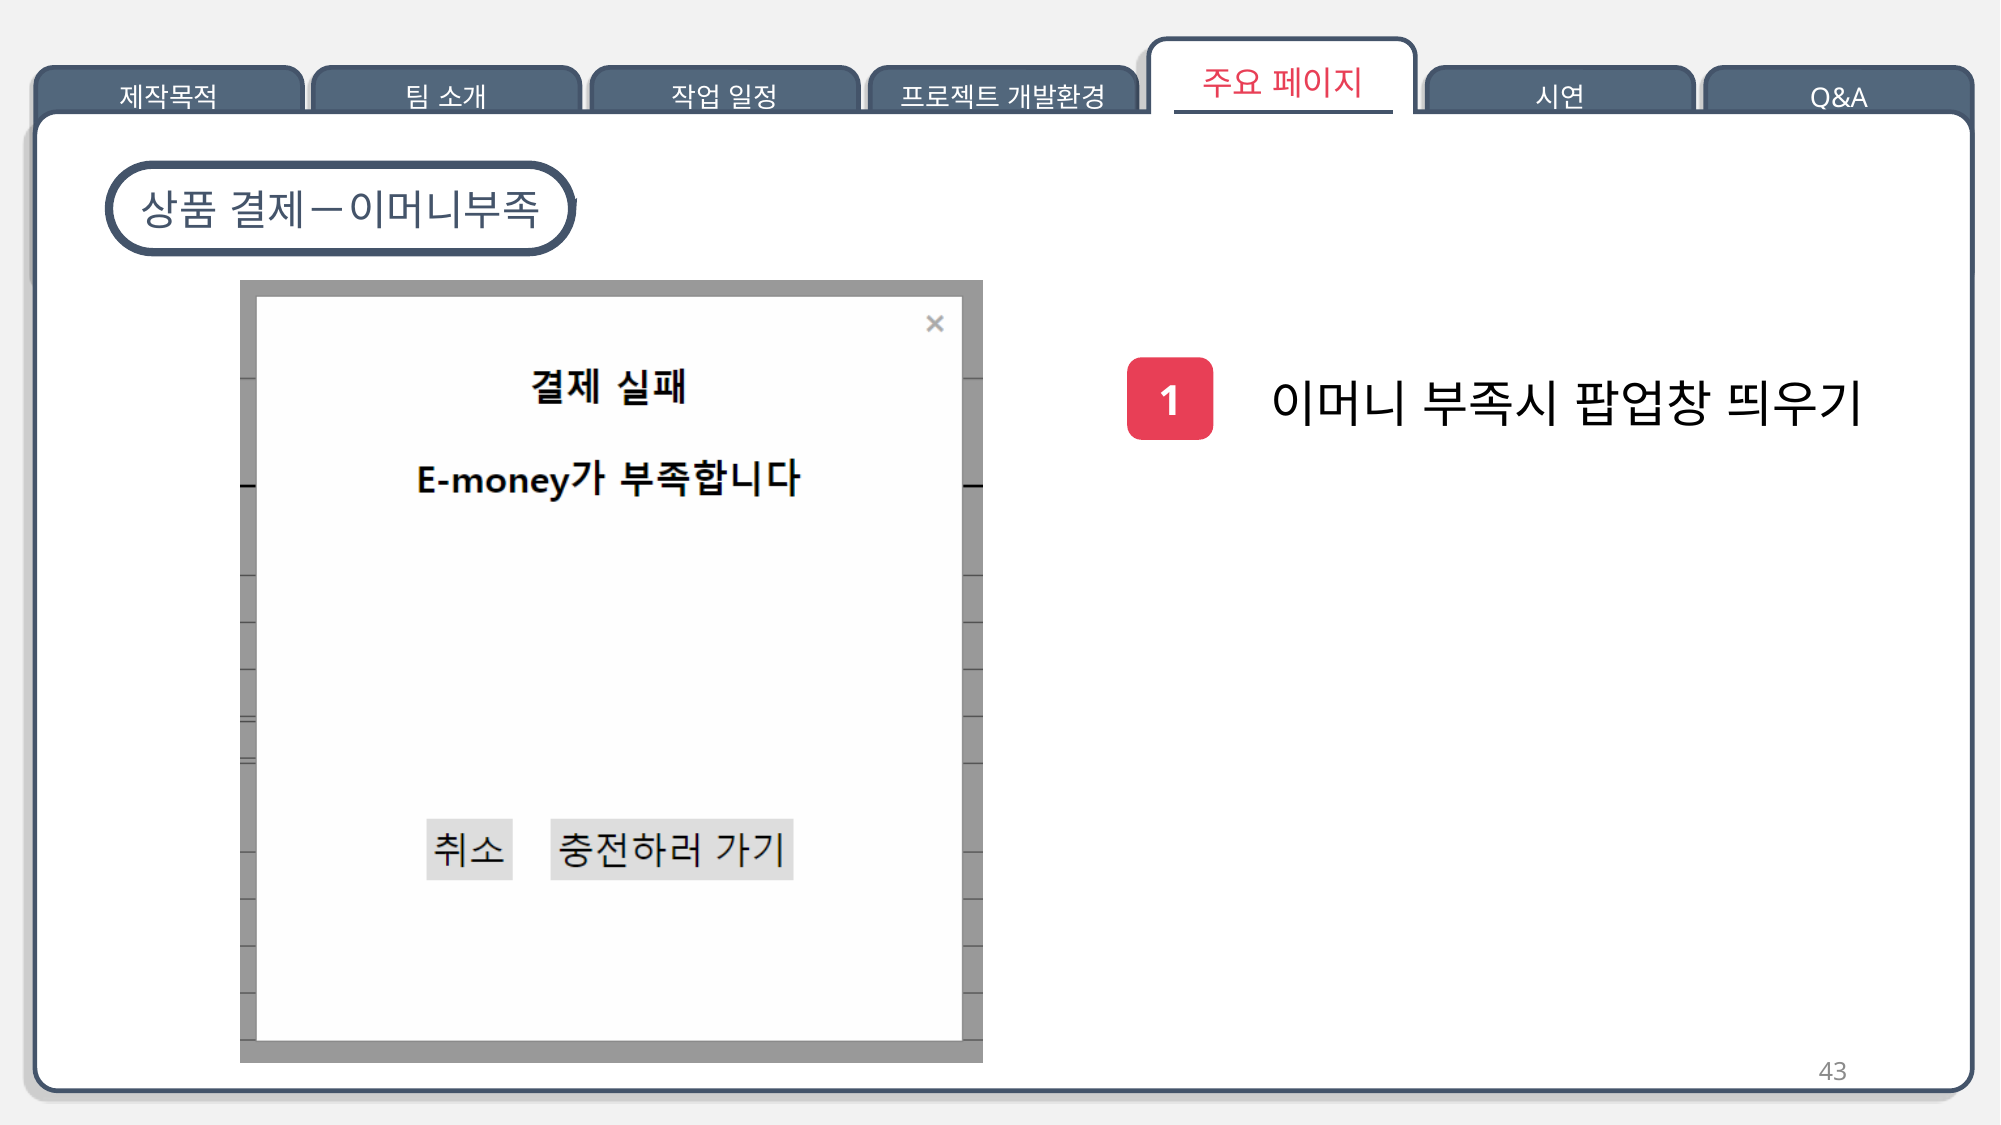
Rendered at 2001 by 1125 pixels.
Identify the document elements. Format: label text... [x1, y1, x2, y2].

text_box Q&A [1704, 66, 1974, 130]
text_box 상품 결제－이머니부족 [108, 164, 573, 253]
picture [240, 280, 983, 1063]
text_box 주요 페이지 [1165, 54, 1401, 110]
text_box 1 [1127, 357, 1214, 440]
text_box 이머니 부족시 팝업창 띄우기 [1256, 364, 1953, 440]
text_box [33, 37, 1974, 1092]
text_box 프로젝트 개발환경 [869, 66, 1138, 110]
slide_number 43 [1412, 1042, 1863, 1103]
text_box 제작목적 [34, 66, 304, 123]
text_box 작업 일정 [590, 66, 860, 110]
text_box 시연 [1426, 66, 1695, 110]
text_box 팀 소개 [312, 66, 582, 110]
